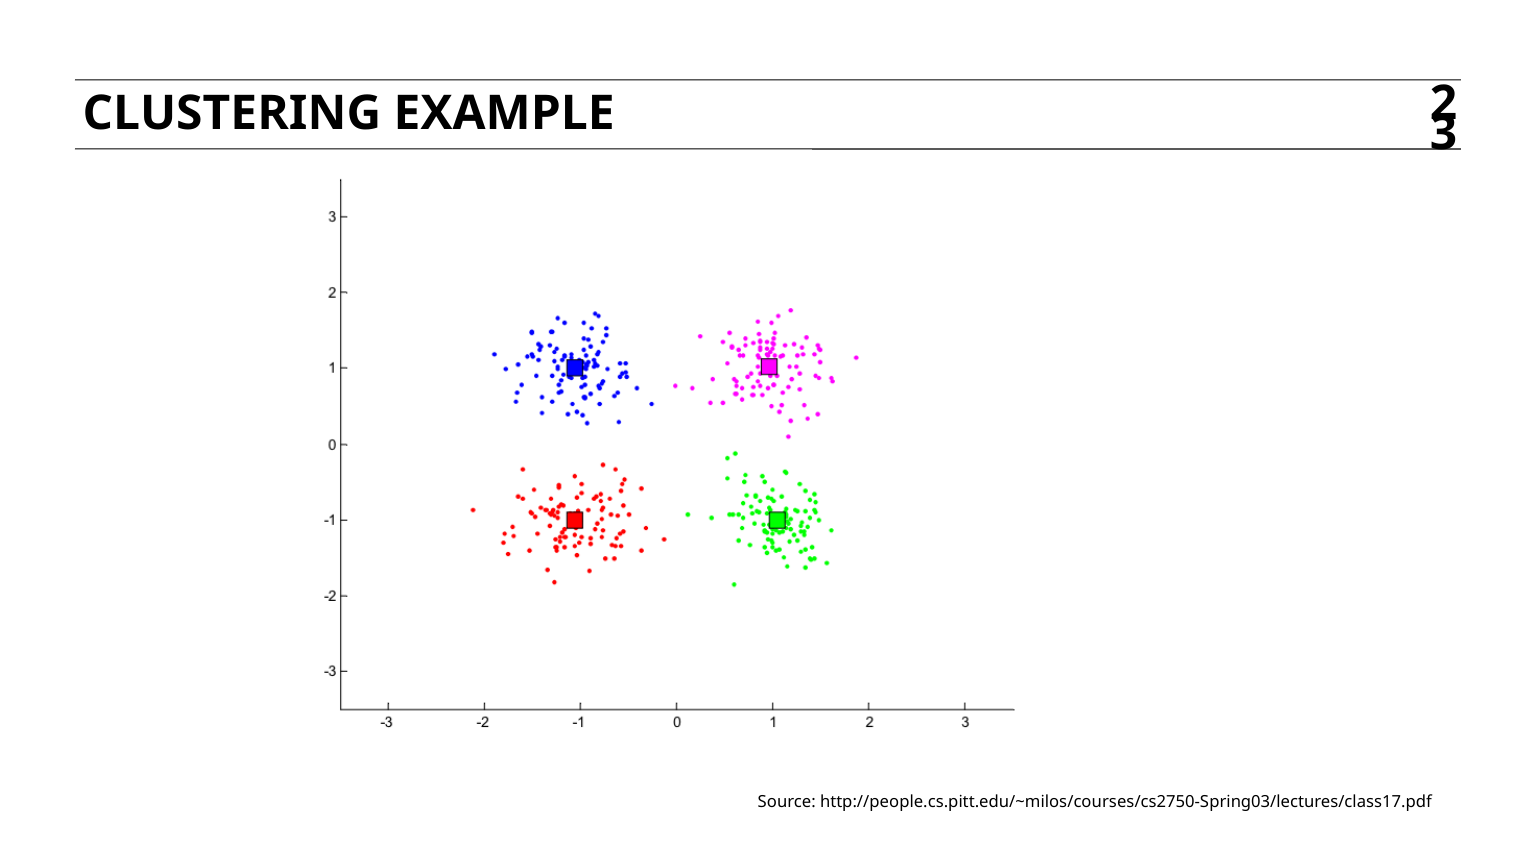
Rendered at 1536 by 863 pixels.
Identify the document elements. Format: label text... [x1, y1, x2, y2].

list Clustering Example [67, 81, 1118, 132]
text_box Source: http://people.cs.pitt.edu/~milos/courses/cs2750-Spring03/lectures/class17.pdf [742, 783, 1481, 819]
slide_number 23 [1419, 86, 1461, 138]
picture [292, 155, 1073, 751]
